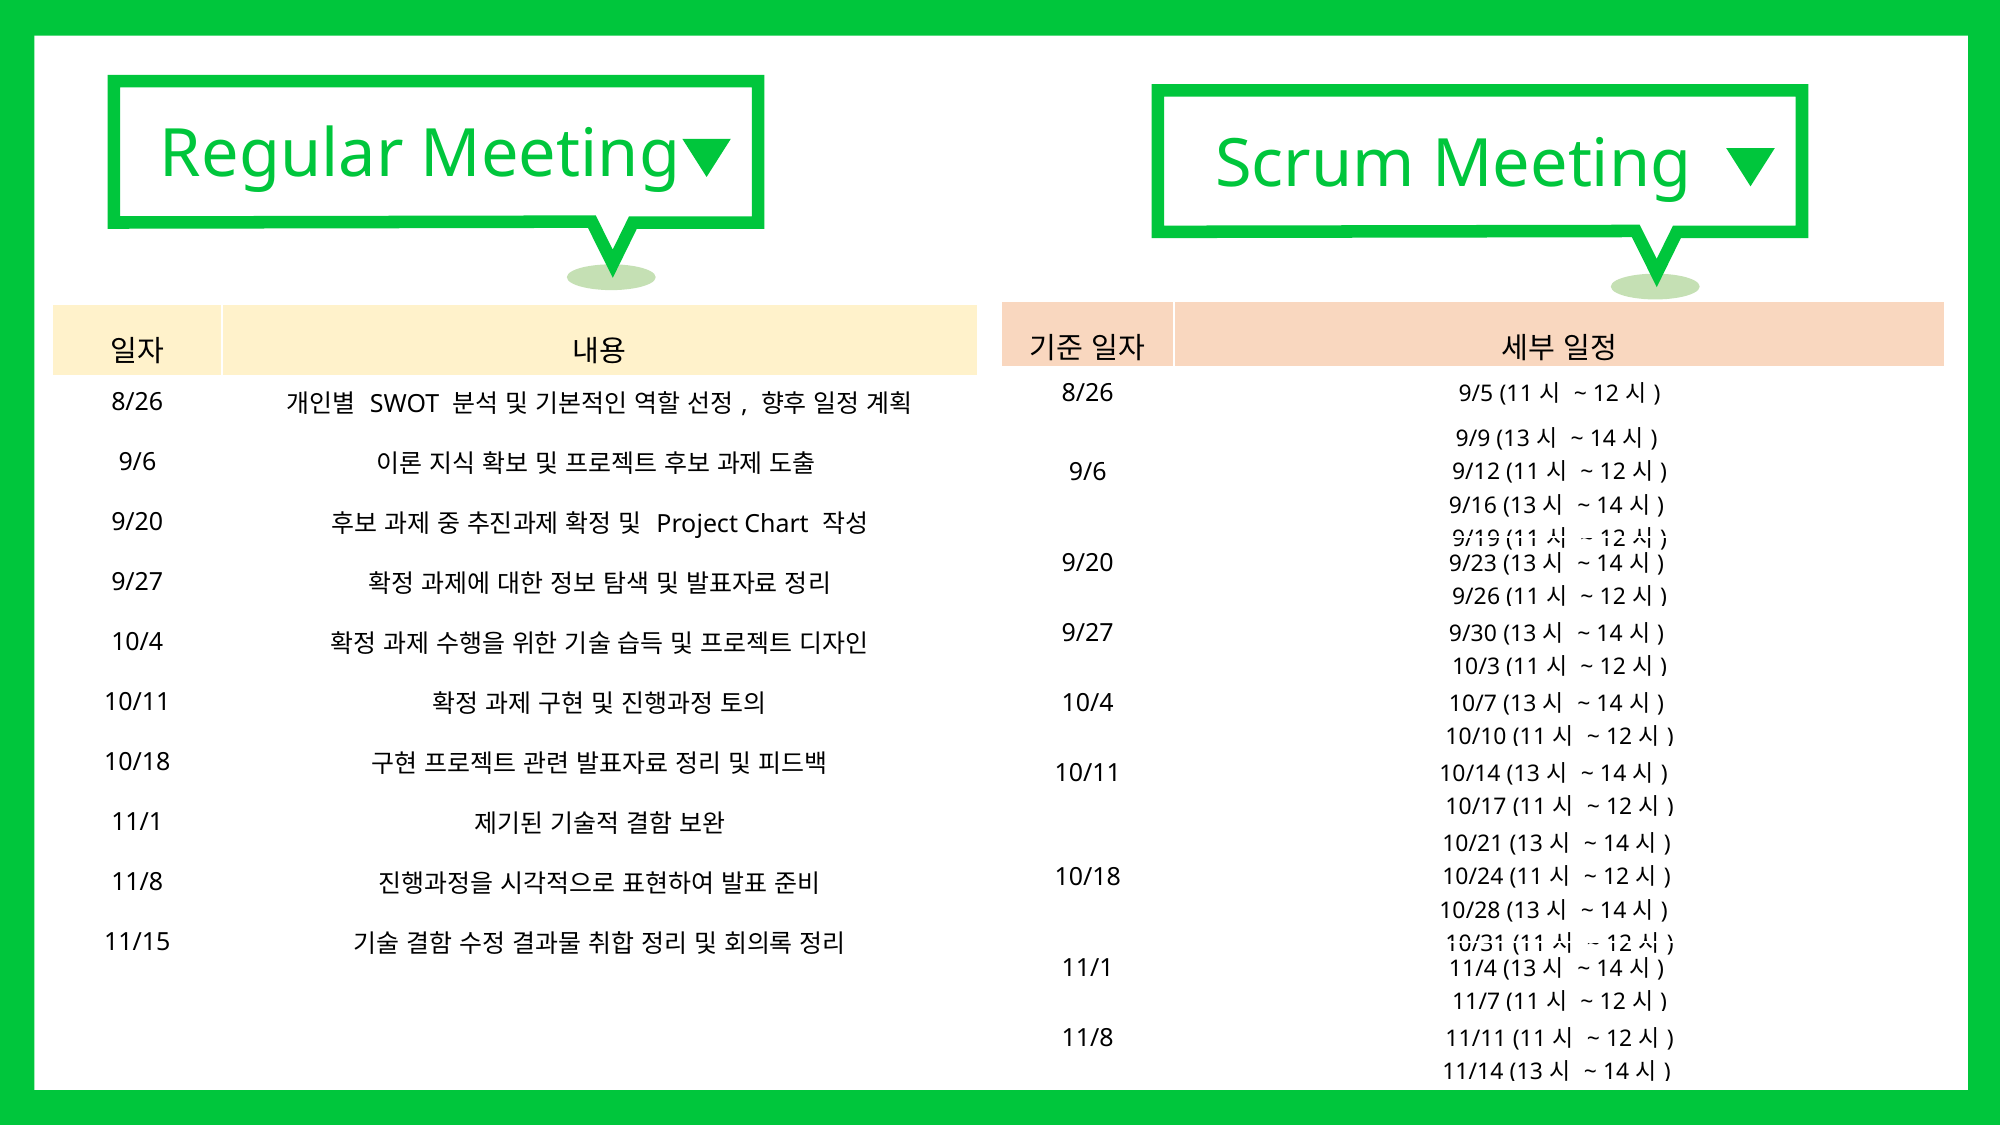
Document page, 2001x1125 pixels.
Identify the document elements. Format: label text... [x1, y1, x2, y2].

table_cell 9/20 [53, 497, 221, 555]
table_cell 기술 결함 수정 결과물 취합 정리 및 회의록 정리 [223, 917, 977, 975]
table_cell 9/30 (13시 ~ 14시) 10/3 (11시 ~ 12시) [1175, 608, 1944, 676]
table_cell 11/4 (13시 ~ 14시) 11/7 (11시 ~ 12시) [1175, 943, 1944, 1011]
text_box [0, 0, 2000, 1125]
table_header 일자 [53, 305, 221, 375]
table_cell 개인별 SWOT 분석 및 기본적인 역할 선정, 향후 일정 계획 [223, 377, 977, 435]
table_cell 11/1 [1002, 943, 1173, 1011]
table_cell 11/11 (11시 ~ 12시) 11/14 (13시 ~ 14시) [1175, 1013, 1944, 1081]
table_cell 9/6 [1002, 413, 1173, 536]
table_header 기준 일자 [1002, 302, 1173, 366]
table_cell 9/27 [53, 557, 221, 615]
table_cell 9/20 [1002, 538, 1173, 606]
table_cell 9/9 (13시 ~ 14시) 9/12 (11시 ~ 12시) 9/16 (13시 ~ 14시) 9/19 (11시 ~ 12시) [1175, 413, 1944, 536]
table_cell 9/6 [53, 437, 221, 495]
table_header 내용 [223, 305, 977, 375]
table_cell 10/7 (13시 ~ 14시) 10/10 (11시 ~ 12시) [1175, 678, 1944, 746]
table_cell 8/26 [1002, 368, 1173, 411]
table_cell 11/1 [53, 797, 221, 855]
table_cell 11/8 [1002, 1013, 1173, 1081]
table_cell 후보 과제 중 추진과제 확정 및 Project Chart 작성 [223, 497, 977, 555]
table_cell 이론 지식 확보 및 프로젝트 후보 과제 도출 [223, 437, 977, 495]
table_cell 10/11 [53, 677, 221, 735]
table_cell 확정 과제에 대한 정보 탐색 및 발표자료 정리 [223, 557, 977, 615]
table_cell 10/18 [1002, 818, 1173, 941]
table_cell 11/15 [53, 917, 221, 975]
table_cell 10/14 (13시 ~ 14시) 10/17 (11시 ~ 12시) [1175, 748, 1944, 816]
table_cell 10/11 [1002, 748, 1173, 816]
text_box [33, 35, 1969, 1091]
table_cell 11/8 [53, 857, 221, 915]
table_cell 10/18 [53, 737, 221, 795]
table_cell 9/5 (11시 ~ 12시) [1175, 368, 1944, 411]
table_cell 10/21 (13시 ~ 14시) 10/24 (11시 ~ 12시) 10/28 (13시 ~ 14시) 10/31 (11시 ~ 12시) [1175, 818, 1944, 941]
table_cell 제기된 기술적 결함 보완 [223, 797, 977, 855]
table_cell 8/26 [53, 377, 221, 435]
table_cell 진행과정을 시각적으로 표현하여 발표 준비 [223, 857, 977, 915]
table_cell 10/4 [53, 617, 221, 675]
table_cell 9/27 [1002, 608, 1173, 676]
table_cell 구현 프로젝트 관련 발표자료 정리 및 피드백 [223, 737, 977, 795]
table_cell 확정 과제 구현 및 진행과정 토의 [223, 677, 977, 735]
table_cell 9/23 (13시 ~ 14시) 9/26 (11시 ~ 12시) [1175, 538, 1944, 606]
table_cell 확정 과제 수행을 위한 기술 습득 및 프로젝트 디자인 [223, 617, 977, 675]
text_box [1157, 90, 1802, 300]
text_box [113, 80, 759, 291]
table_cell 10/4 [1002, 678, 1173, 746]
table_header 세부 일정 [1175, 302, 1944, 366]
